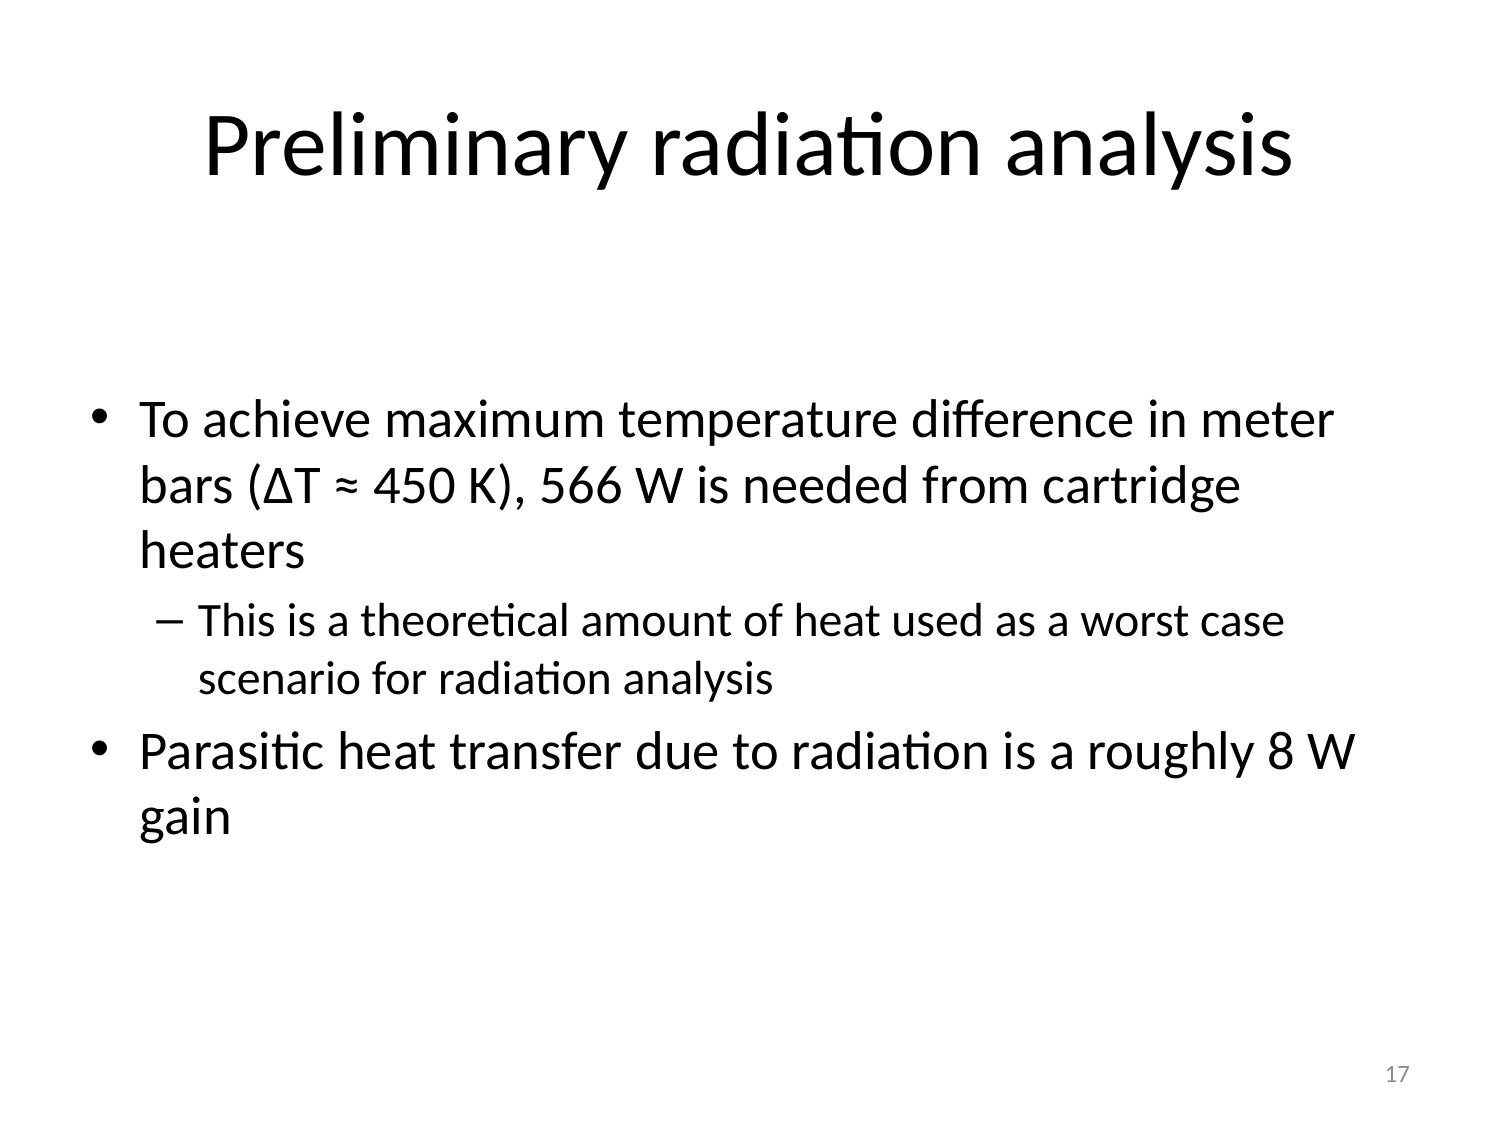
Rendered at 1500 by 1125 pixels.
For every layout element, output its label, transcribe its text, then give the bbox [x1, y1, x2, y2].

list To achieve maximum temperature difference in meter bars (ΔT ≈ 450 K), 566 W is needed from cartridge heaters This is a theoretical amount of heat used as a worst case scenario for radiation analysis Parasitic heat transfer due to radiation is a roughly 8 W gain [74, 374, 1426, 858]
slide_number 17 [1074, 1042, 1425, 1103]
title Preliminary radiation analysis [74, 44, 1426, 233]
